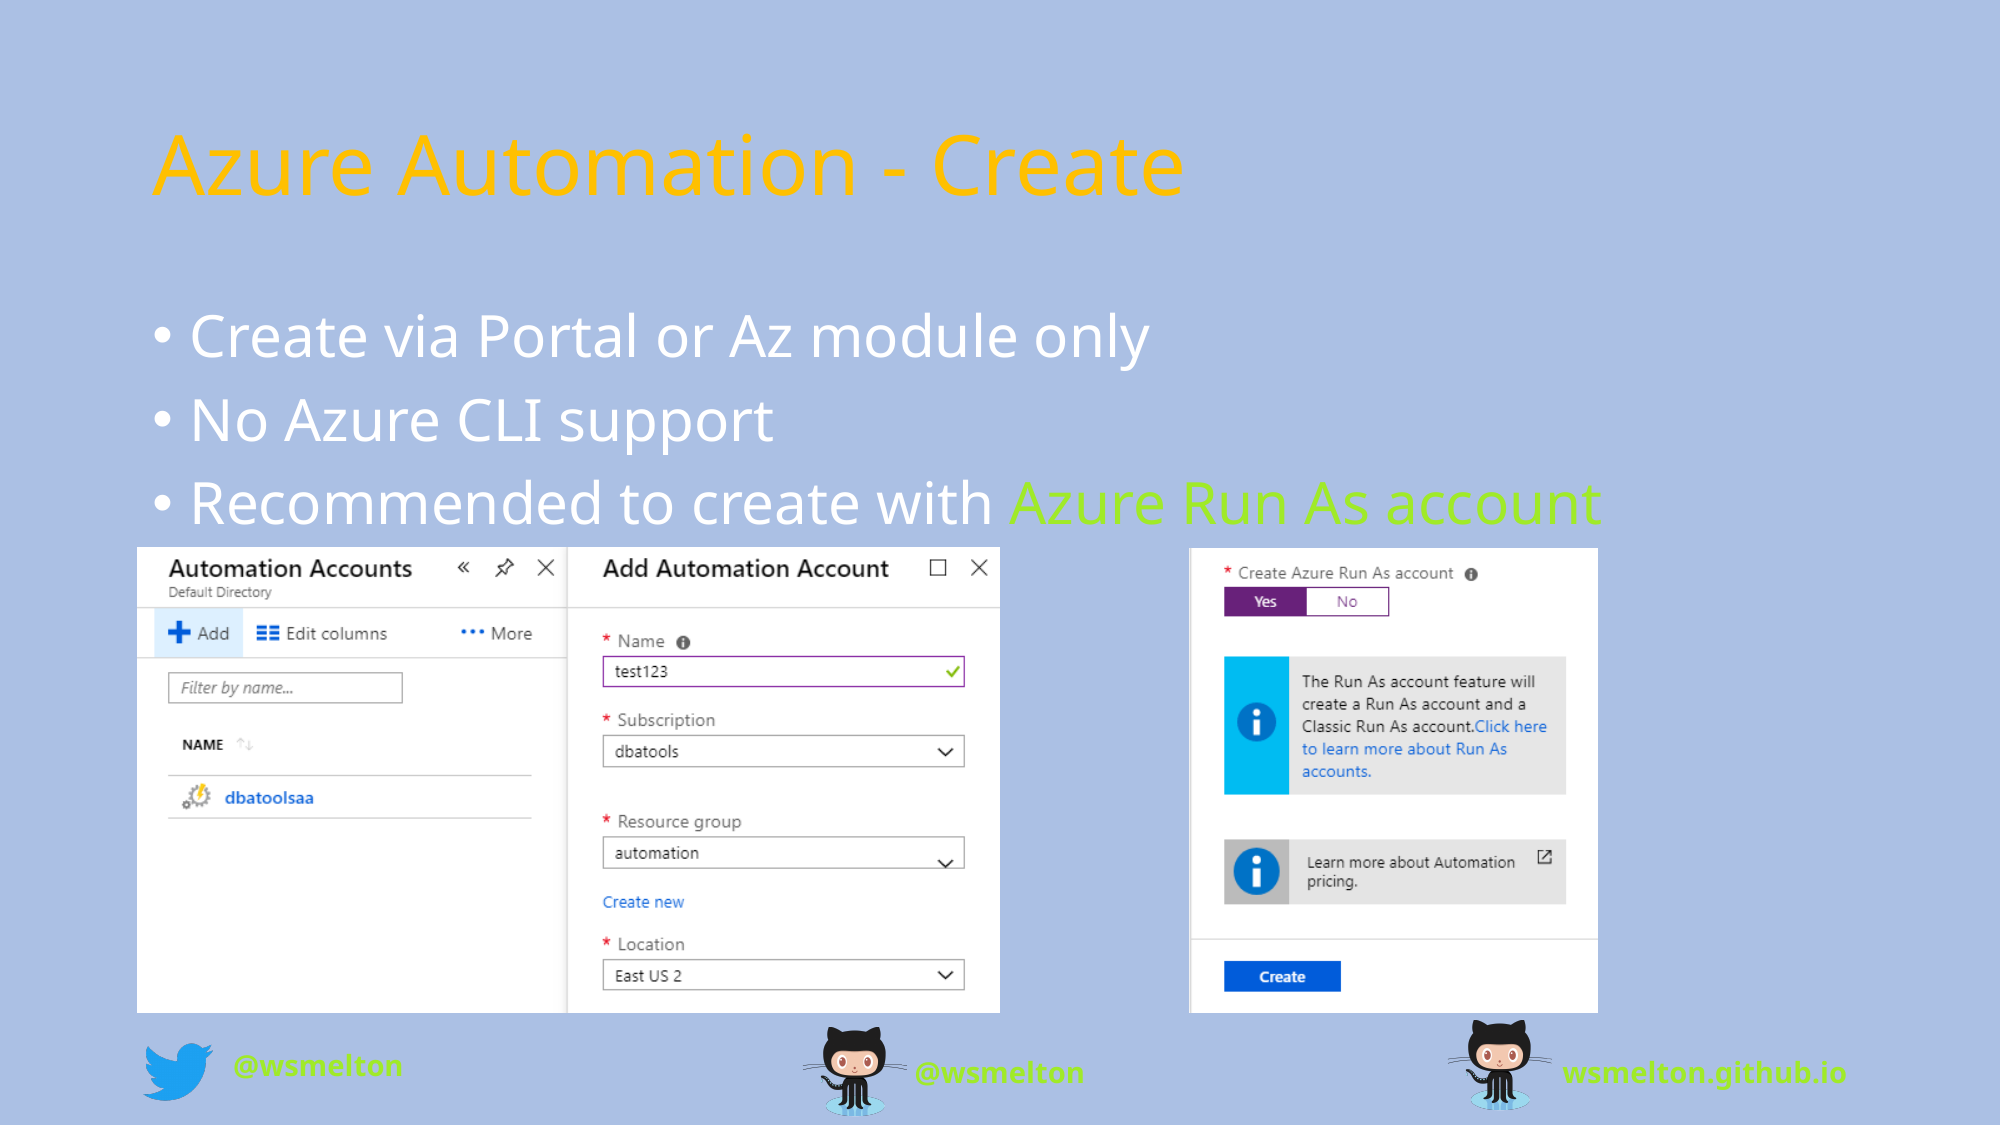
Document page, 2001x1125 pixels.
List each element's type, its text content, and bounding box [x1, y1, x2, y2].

picture [137, 547, 1000, 1013]
list Create via Portal or Az module only No Azure CLI support Recommended to create with Azure Run As account [137, 299, 1863, 563]
picture [1444, 1018, 1556, 1112]
picture [1189, 547, 1598, 1013]
title Azure Automation - Create [137, 59, 1863, 278]
picture [122, 1016, 234, 1125]
picture [799, 1025, 911, 1118]
